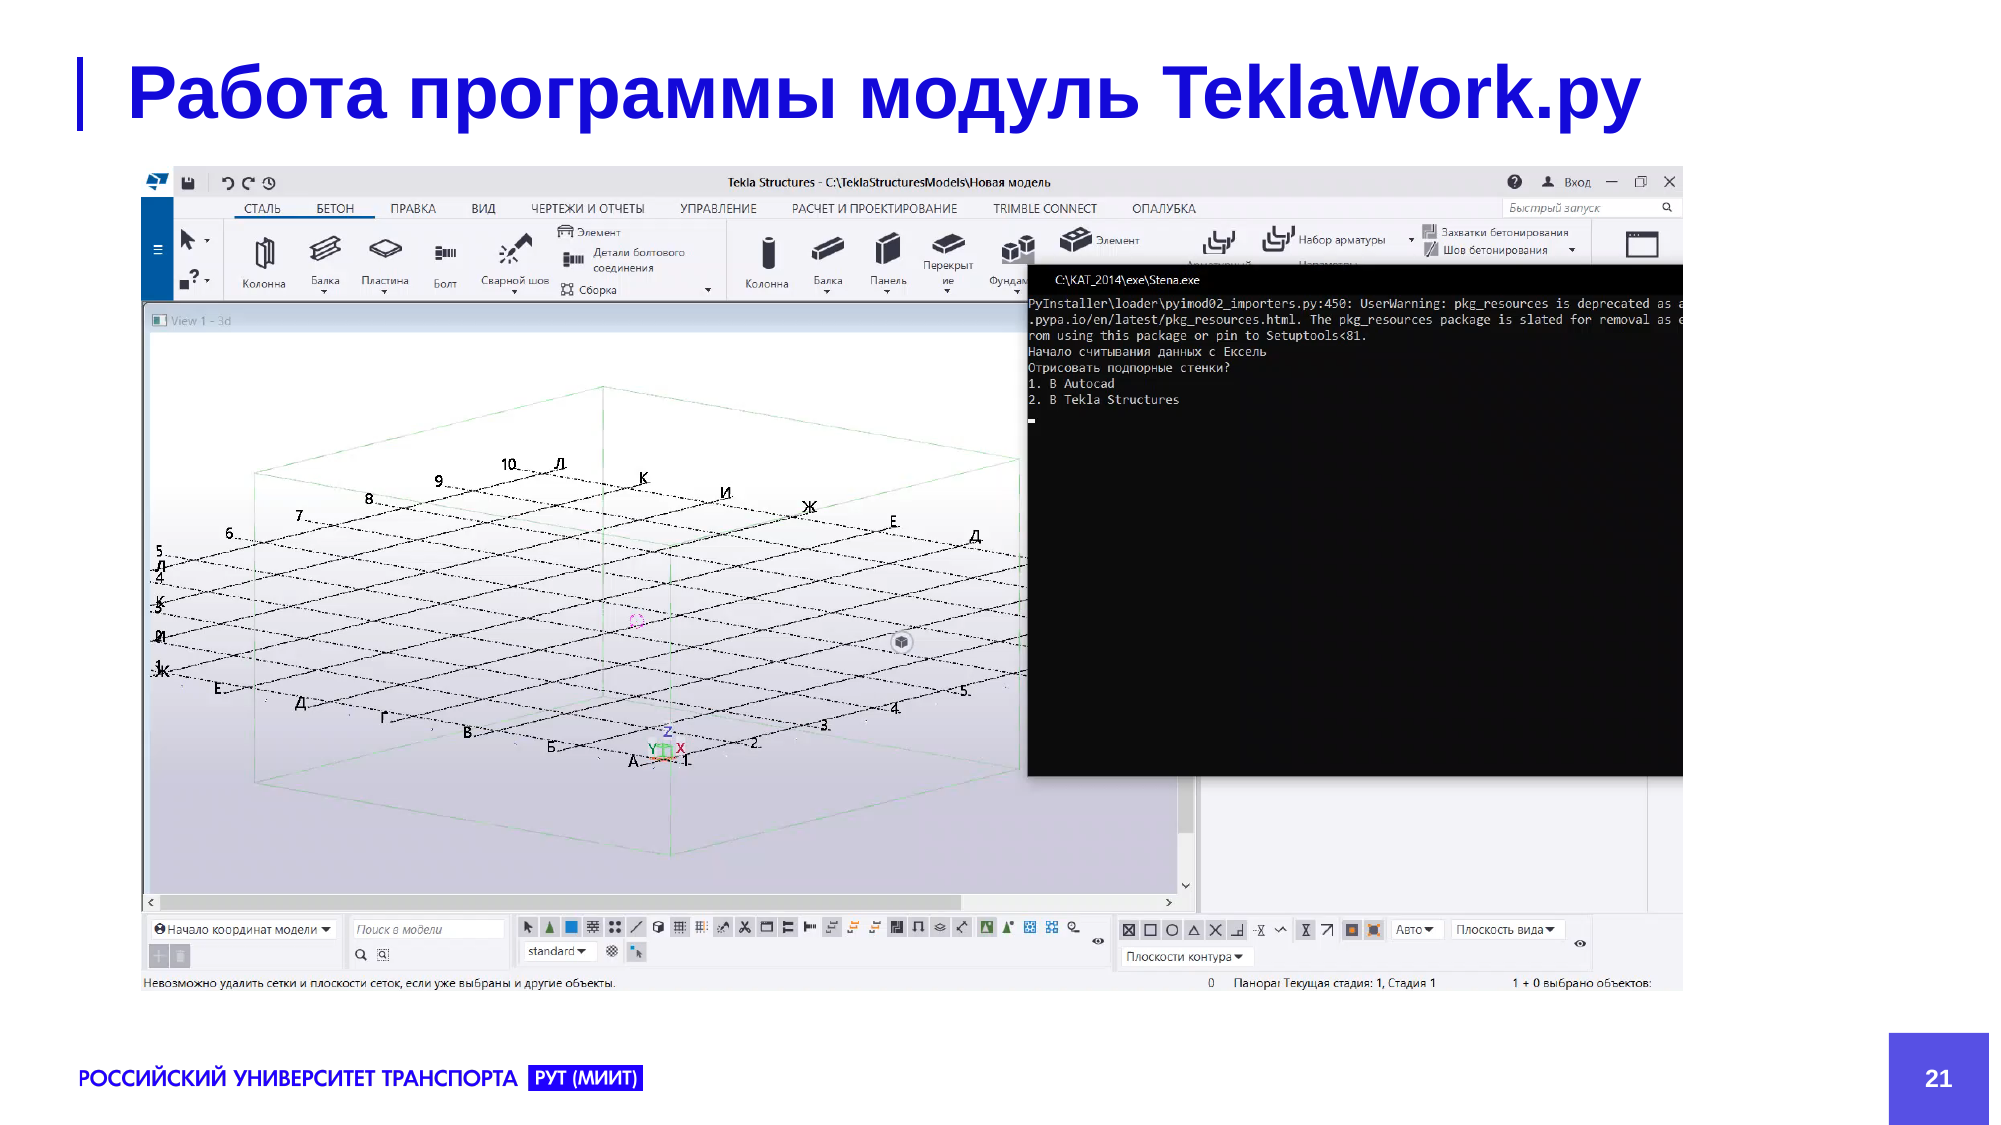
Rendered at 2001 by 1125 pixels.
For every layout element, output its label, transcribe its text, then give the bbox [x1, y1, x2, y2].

title Работа программы модуль TeklaWork.py [112, 52, 1783, 136]
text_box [140, 165, 1684, 991]
slide_number 21 [1888, 1047, 1989, 1108]
